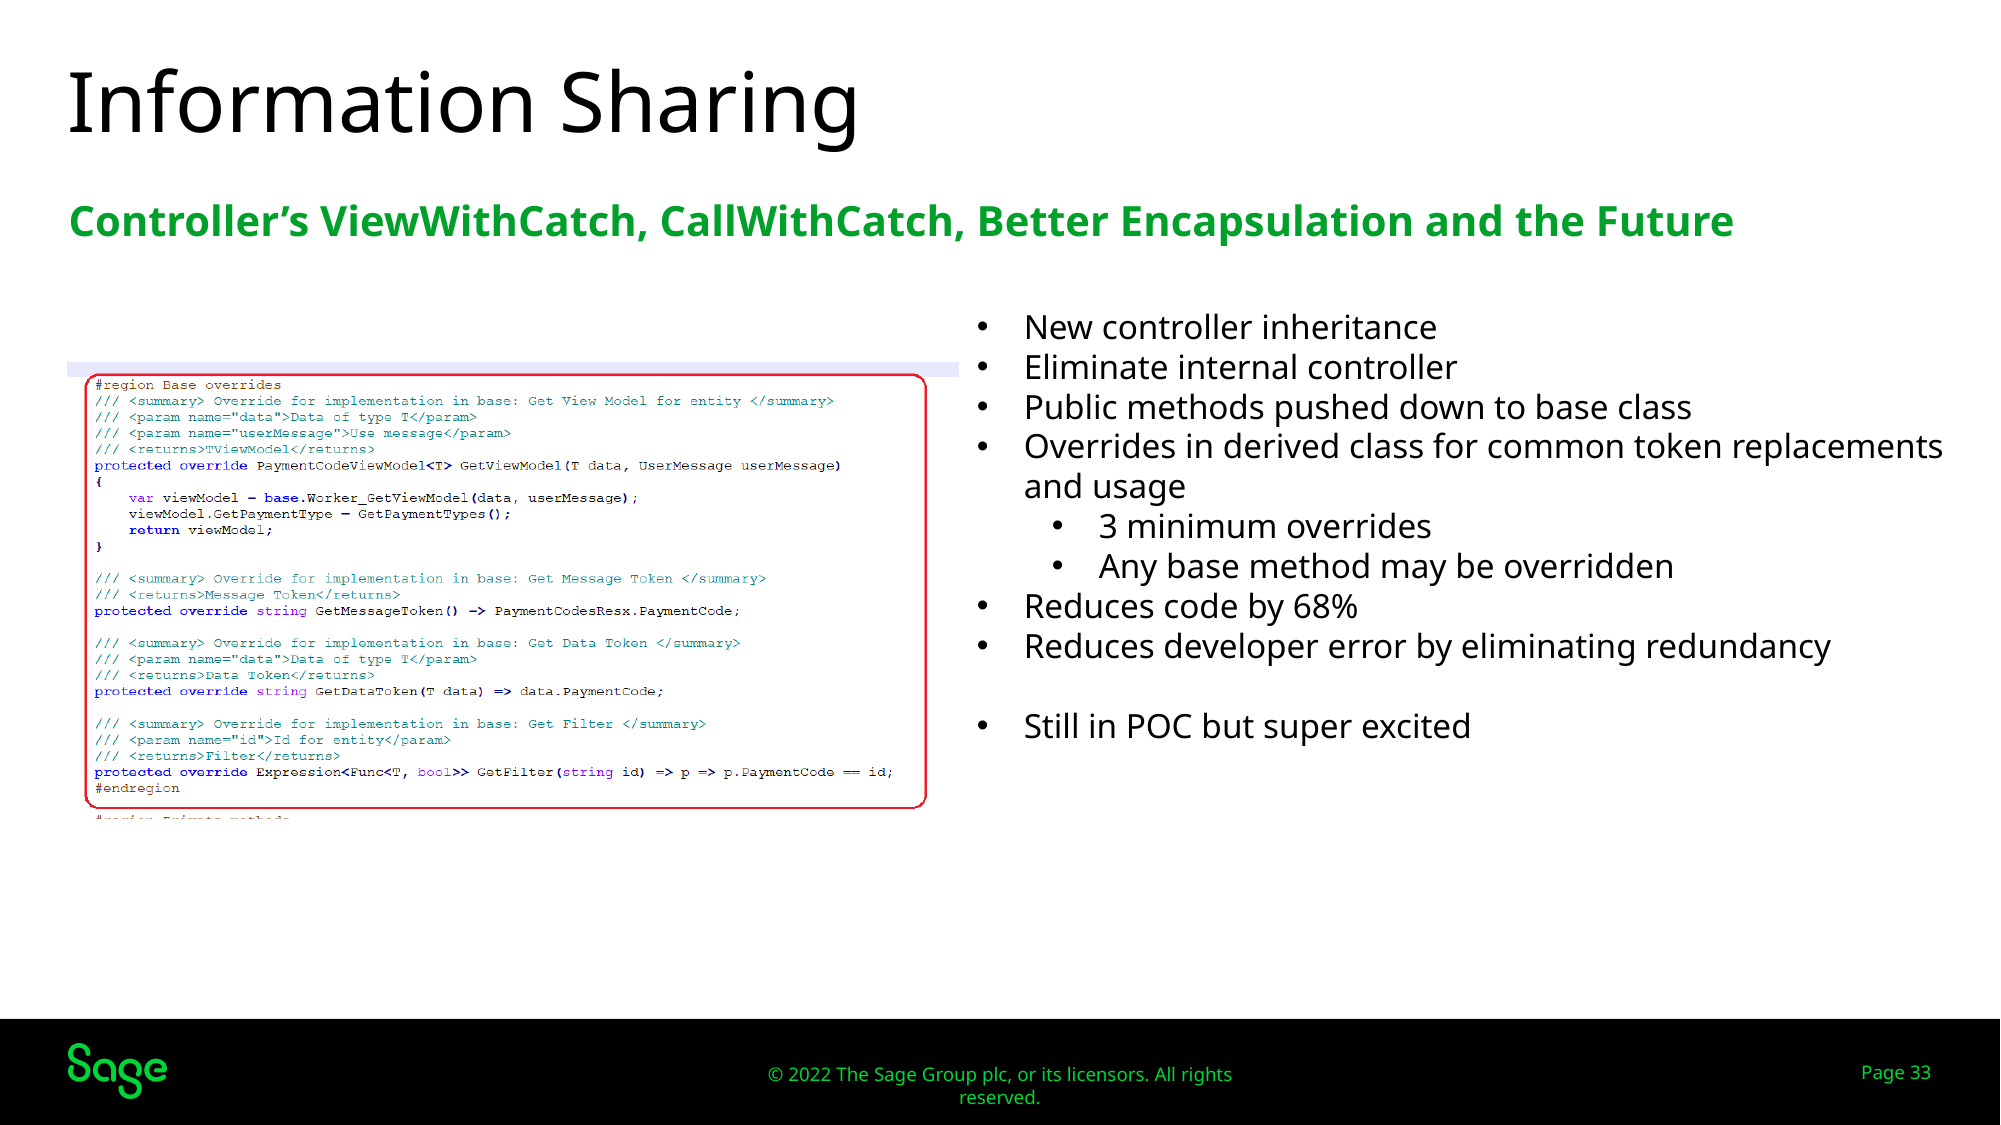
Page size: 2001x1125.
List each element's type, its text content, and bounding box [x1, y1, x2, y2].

slide_number Page 33 [1809, 1043, 1947, 1104]
picture [68, 1043, 167, 1099]
text_box New controller inheritance Eliminate internal controller Public methods pushed down to base class Overrides in derived class for common token replacements and usage 3 minimum overrides Any base method may be overridden Reduces code by 68% Reduces developer error by eliminating redundancy Still in POC but super excited [962, 298, 1972, 753]
list Controller’s ViewWithCatch, CallWithCatch, Better Encapsulation and the Future [68, 186, 1930, 259]
picture [67, 362, 959, 819]
title Information Sharing [67, 49, 1930, 147]
text_box Web Screens [619, 329, 962, 394]
